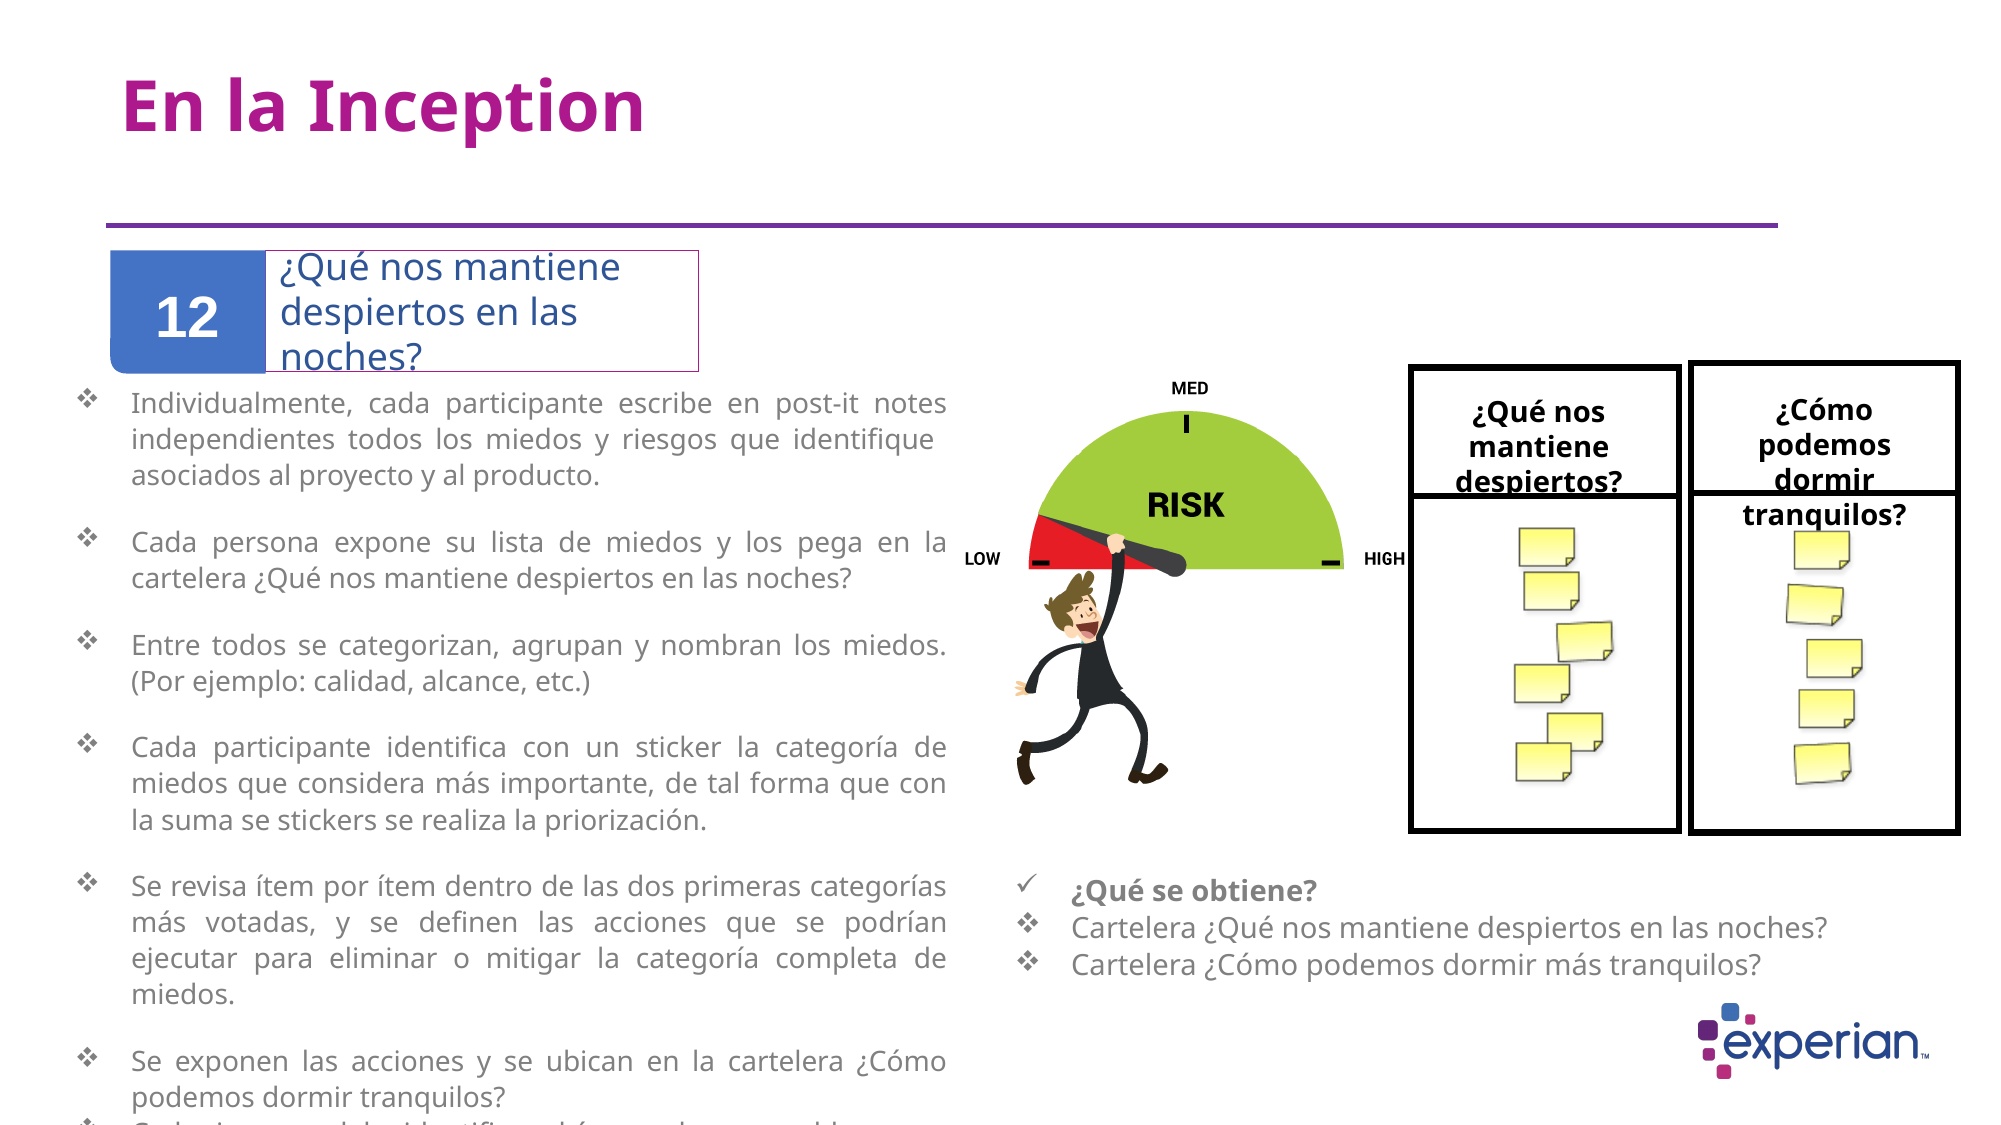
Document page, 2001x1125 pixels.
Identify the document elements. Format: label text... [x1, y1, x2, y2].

picture [1775, 515, 1874, 796]
text_box [1474, 367, 1680, 497]
picture [864, 363, 1474, 826]
text_box ¿Cómo podemos dormir tranquilos? [1690, 383, 1959, 539]
text_box Individualmente, cada participante escribe en post-it notes independientes todos los miedos y riesgos que identifique asociados al proyecto y al producto. Cada persona expone su lista de miedos y los pega en la cartelera ¿Qué nos mantiene despiertos en las noches? Entre todos se categorizan, agrupan y nombran los miedos. (Por ejemplo: calidad, alcance, etc.) Cada participante identifica con un sticker la categoría de miedos que considera más importante, de tal forma que con la suma se stickers se realiza la priorización. Se revisa ítem por ítem dentro de las dos primeras categorías más votadas, y se definen las acciones que se podrían ejecutar para eliminar o mitigar la categoría completa de miedos. Se exponen las acciones y se ubican en la cartelera ¿Cómo podemos dormir tranquilos? Cada riesgo se debe identificar el área o el responsable [60, 375, 963, 1125]
text_box [1410, 497, 1680, 832]
text_box ¿Qué nos mantiene despiertos? [1474, 386, 1673, 506]
text_box [1690, 539, 1959, 834]
picture [1698, 1003, 1929, 1079]
picture [1486, 511, 1624, 822]
text_box [109, 249, 267, 375]
text_box ¿Qué se obtiene? Cartelera ¿Qué nos mantiene despiertos en las noches? Cartelera ¿Cómo podemos dormir más tranquilos? [999, 862, 2000, 989]
text_box [1690, 362, 1959, 383]
text_box ¿Qué nos mantiene despiertos en las noches? [267, 250, 699, 372]
text_box En la Inception [105, 62, 1656, 155]
text_box 12 [110, 252, 266, 375]
